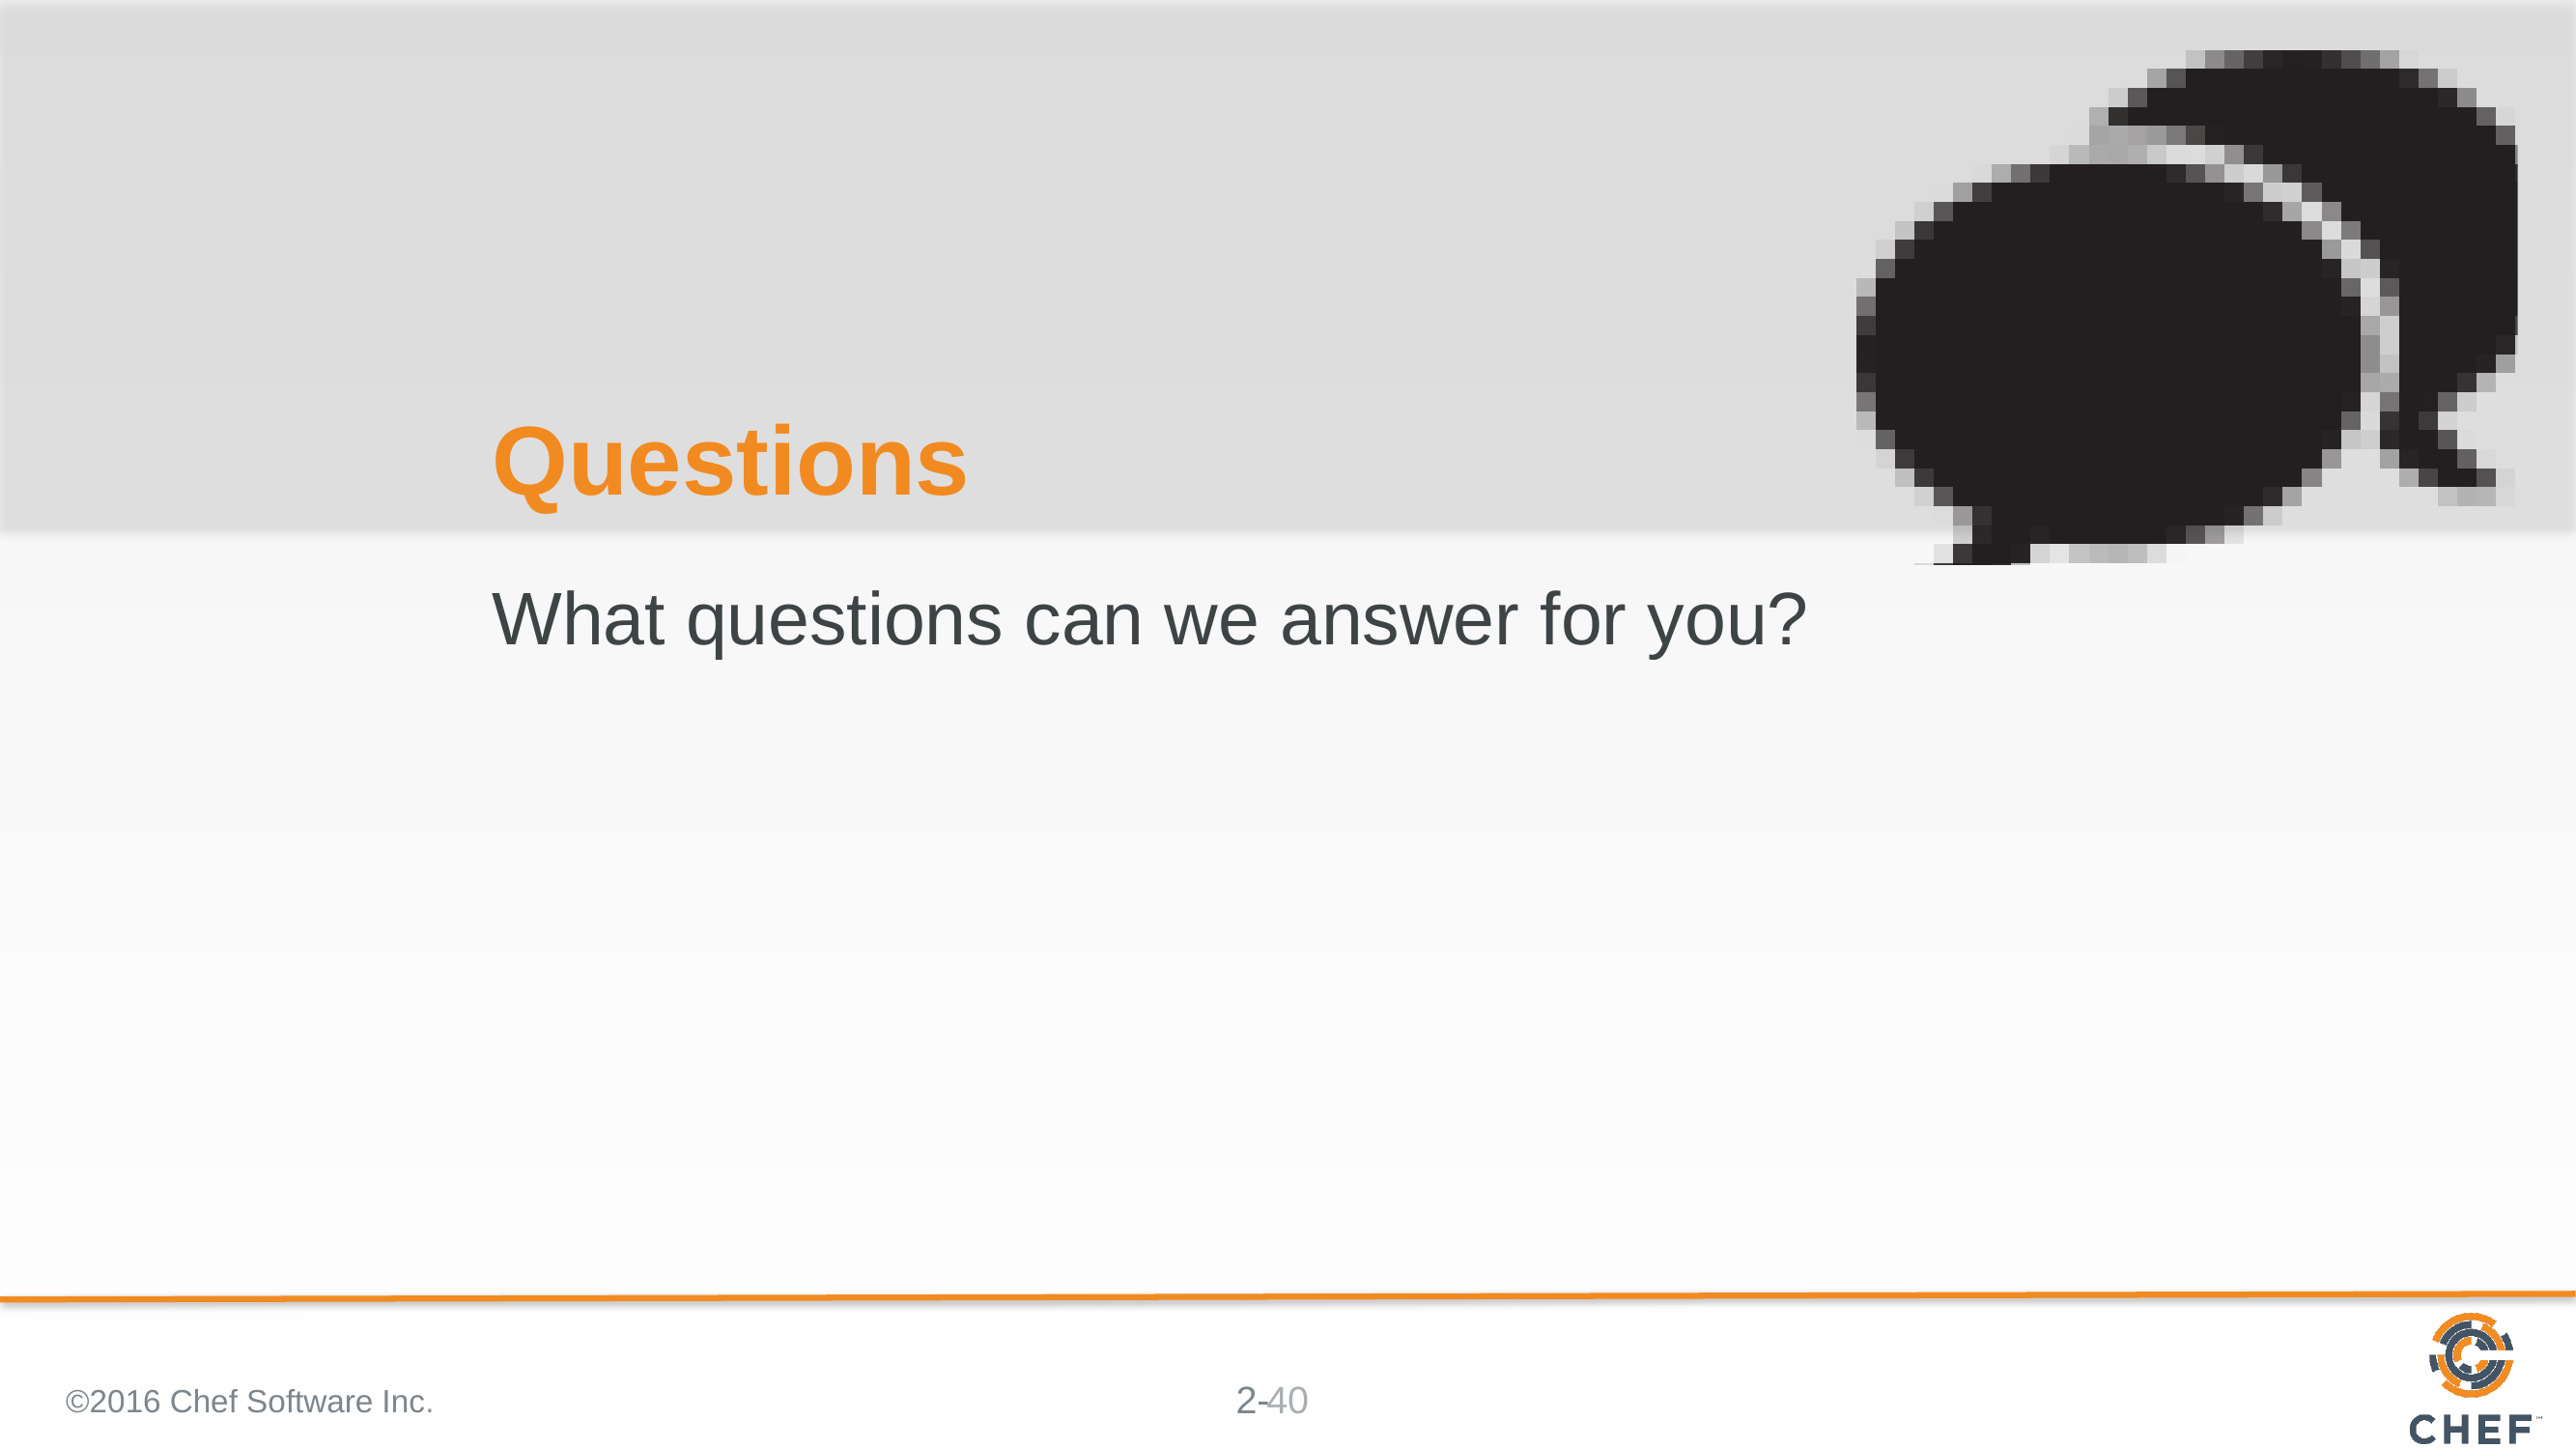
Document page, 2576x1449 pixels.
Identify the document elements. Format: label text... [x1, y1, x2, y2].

subtitle What questions can we answer for you? [477, 554, 2217, 959]
slide_number 40 [998, 1359, 1578, 1437]
title Questions [477, 395, 2217, 531]
footer ©2016 Chef Software Inc. [51, 1359, 952, 1440]
picture [2399, 1297, 2550, 1449]
